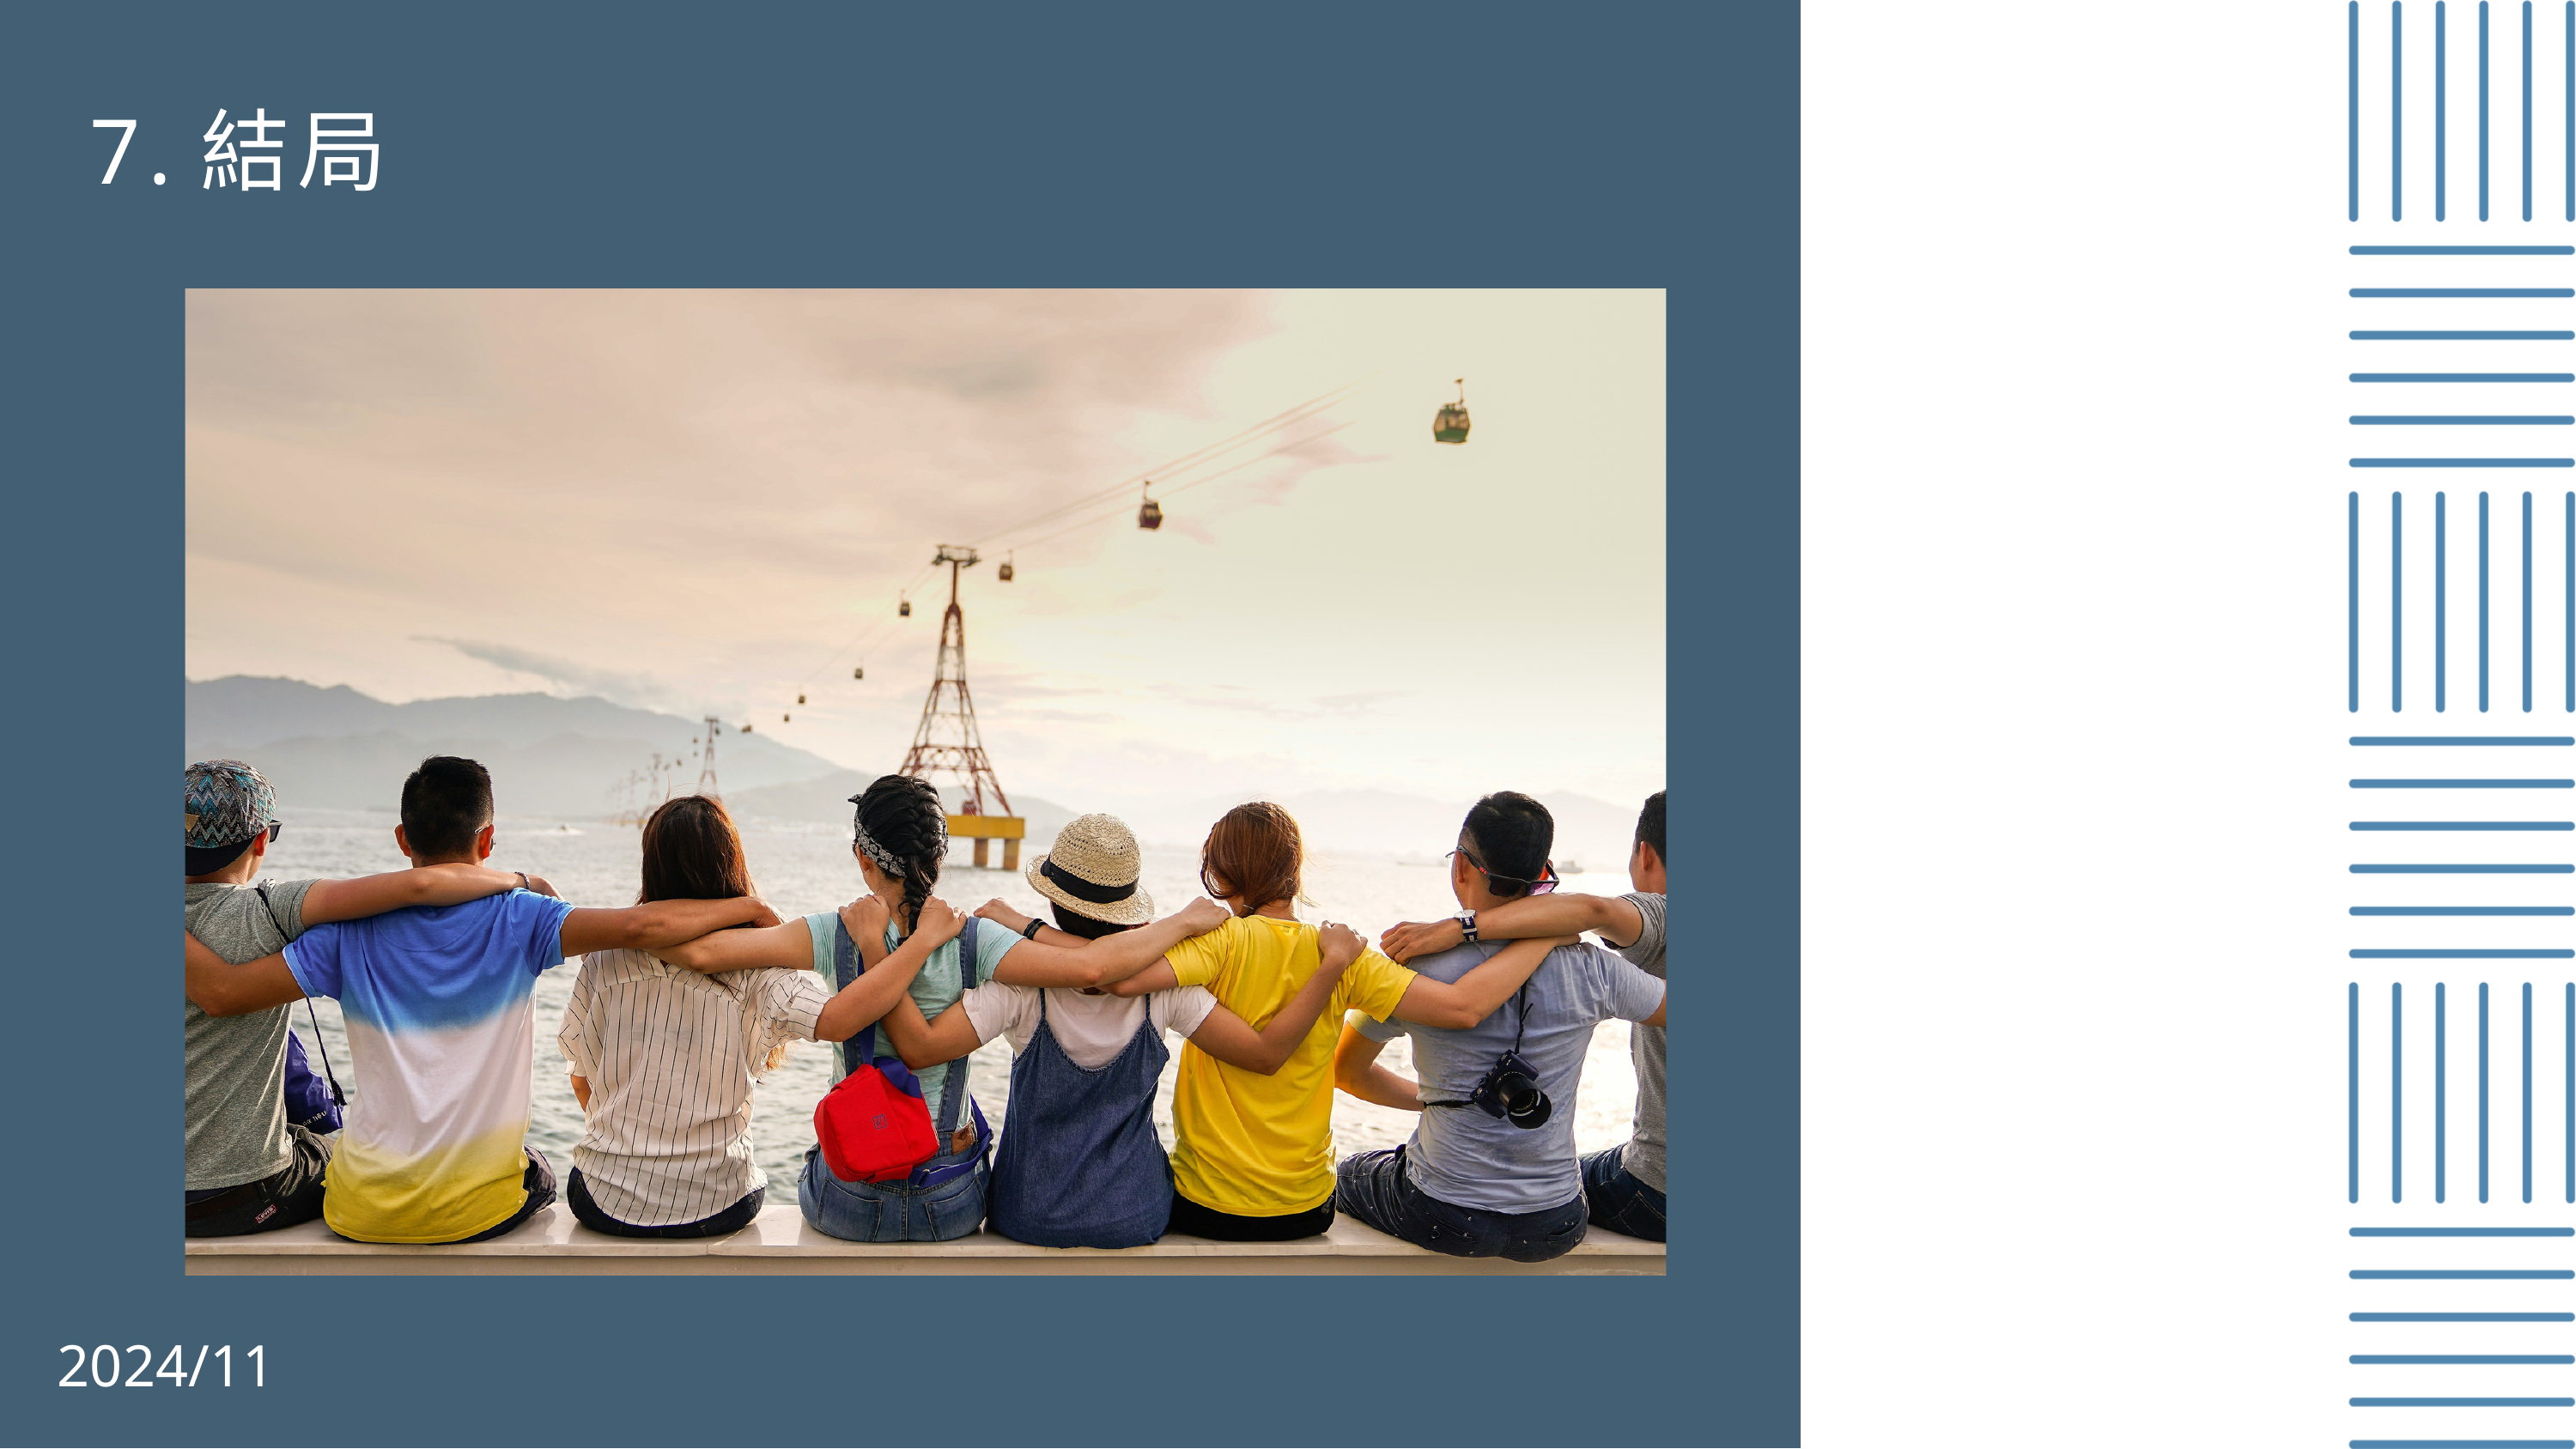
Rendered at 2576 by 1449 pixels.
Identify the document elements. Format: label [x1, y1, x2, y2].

text_box [0, 0, 1801, 1449]
text_box [2348, 0, 2576, 1449]
